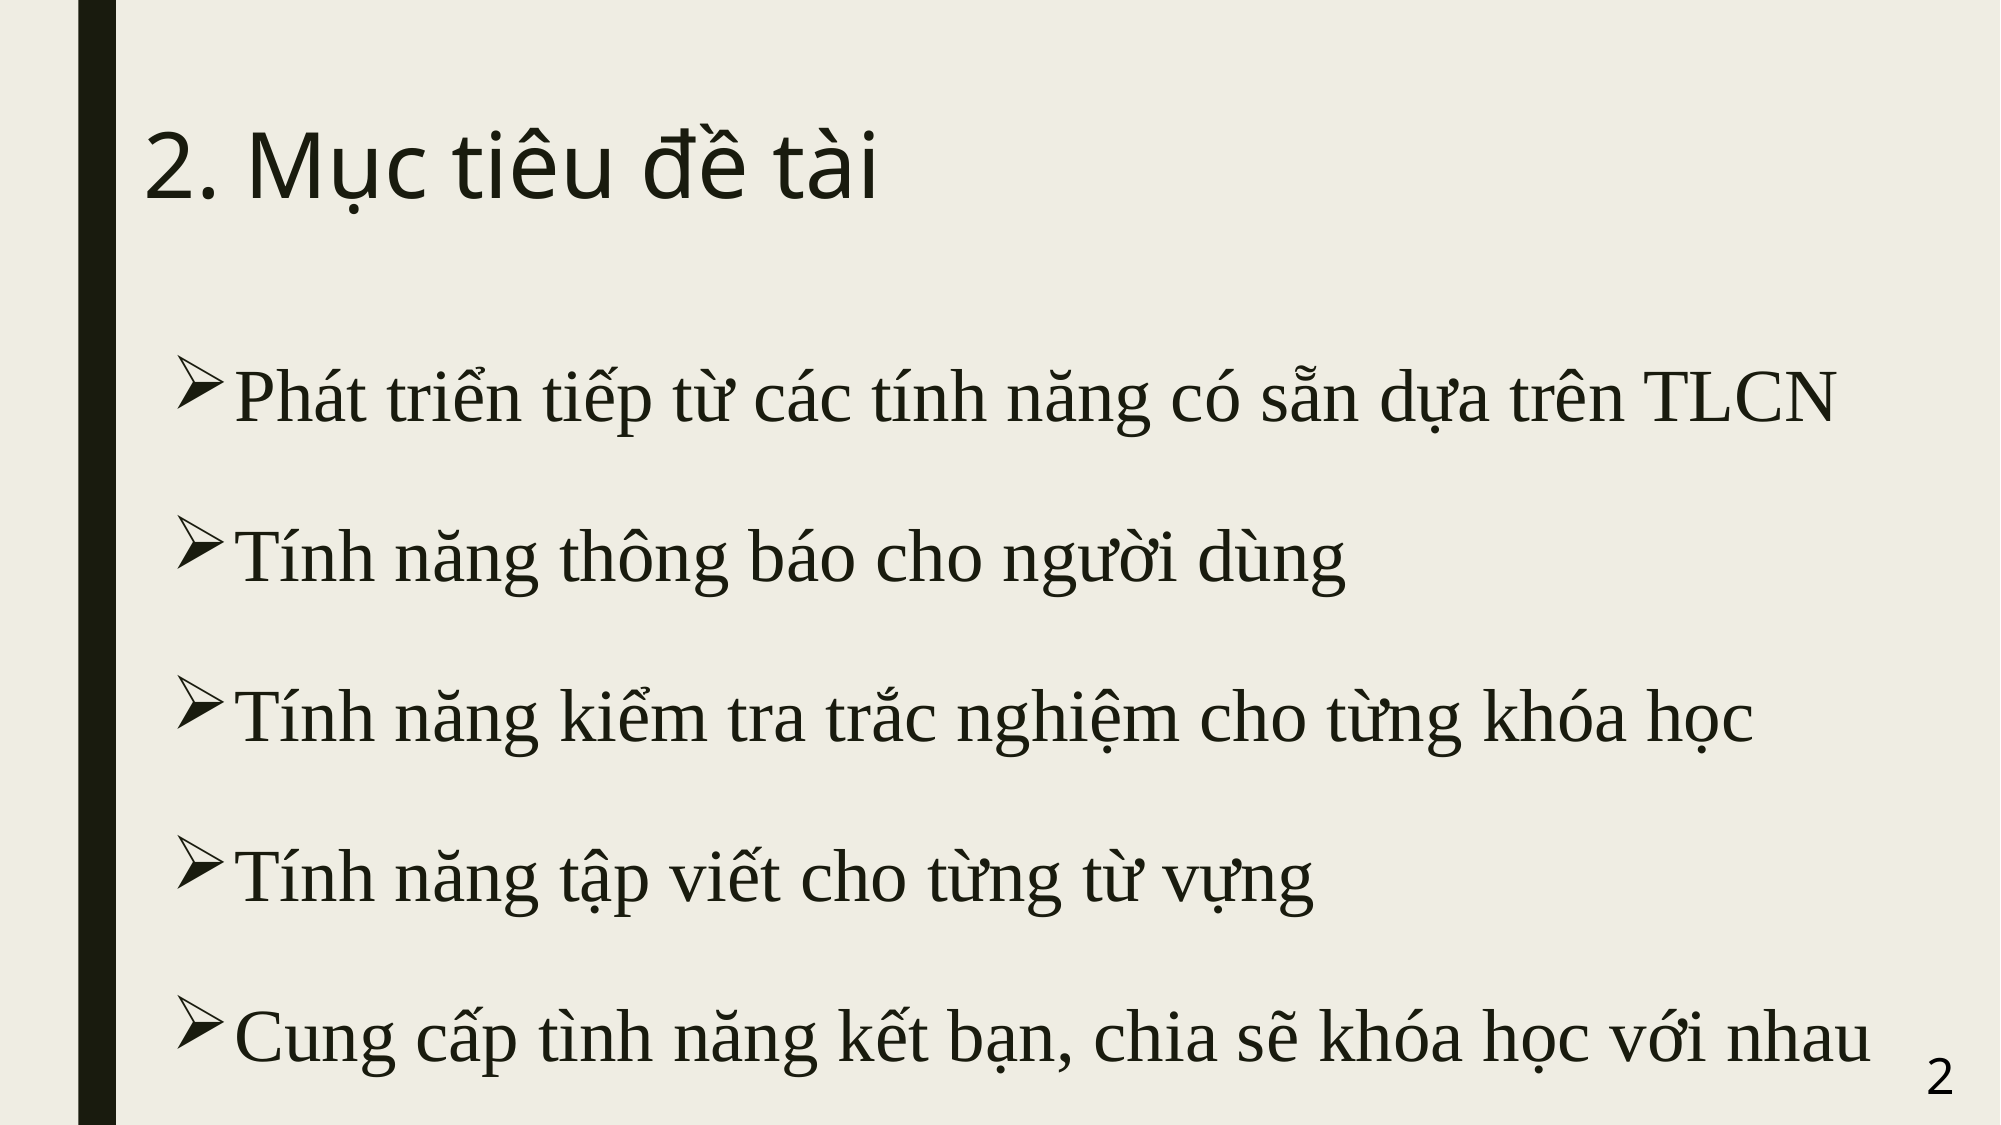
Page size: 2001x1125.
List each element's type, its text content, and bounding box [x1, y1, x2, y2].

list Phát triển tiếp từ các tính năng có sẵn dựa trên TLCN Tính năng thông báo cho người dùng Tính năng kiểm tra trắc nghiệm cho từng khóa học Tính năng tập viết cho từng từ vựng Cung cấp tình năng kết bạn, chia sẽ khóa học với nhau [156, 293, 1955, 1038]
text_box 2 [1912, 1037, 1982, 1112]
title 2. Mục tiêu đề tài [128, 112, 1080, 357]
